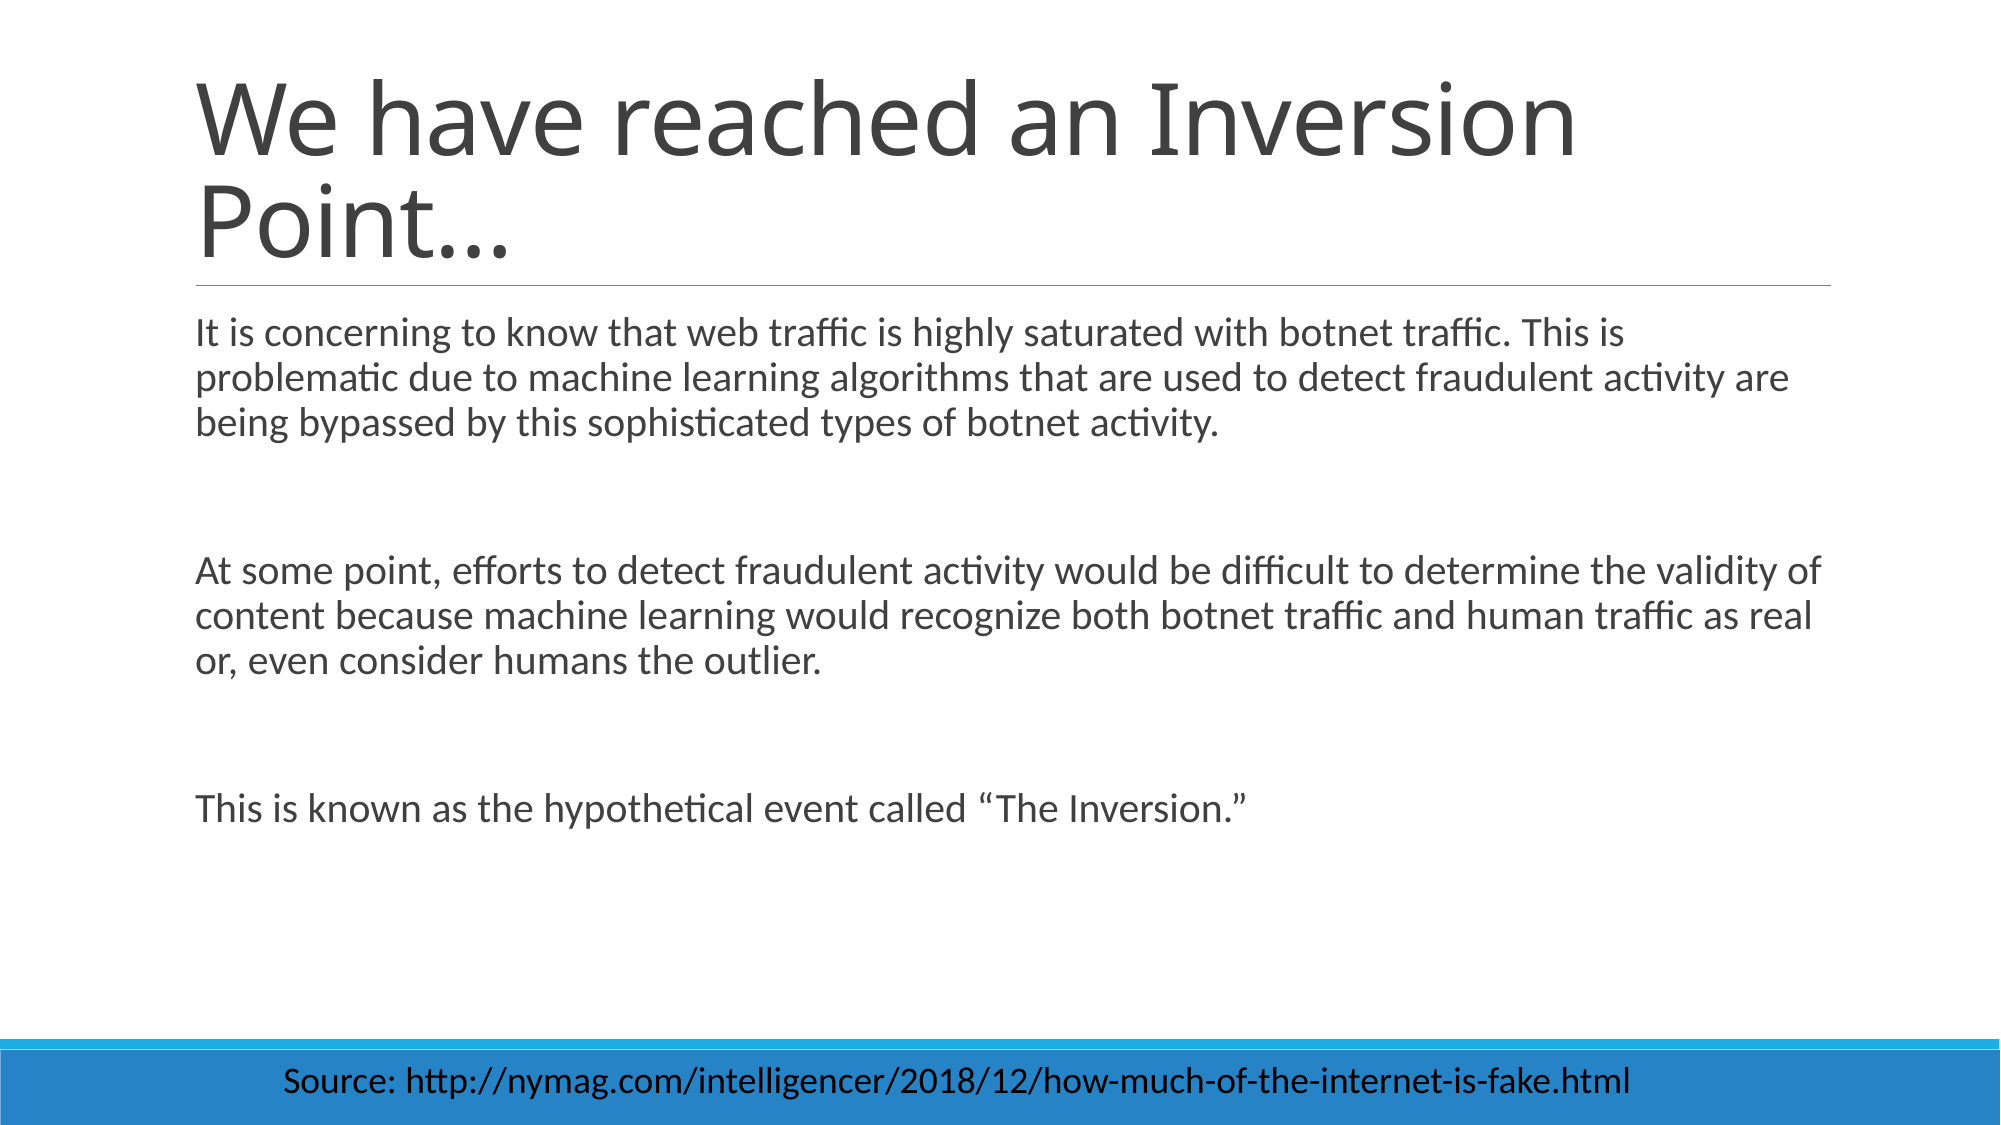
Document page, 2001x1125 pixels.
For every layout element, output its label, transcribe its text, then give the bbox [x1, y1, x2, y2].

list It is concerning to know that web traffic is highly saturated with botnet traffic. This is problematic due to machine learning algorithms that are used to detect fraudulent activity are being bypassed by this sophisticated types of botnet activity. At some point, efforts to detect fraudulent activity would be difficult to determine the validity of content because machine learning would recognize both botnet traffic and human traffic as real or, even consider humans the outlier. This is known as the hypothetical event called “The Inversion.” [180, 302, 1830, 963]
text_box Source: http://nymag.com/intelligencer/2018/12/how-much-of-the-internet-is-fake.html [268, 1048, 1742, 1109]
title We have reached an Inversion Point… [180, 47, 1830, 285]
